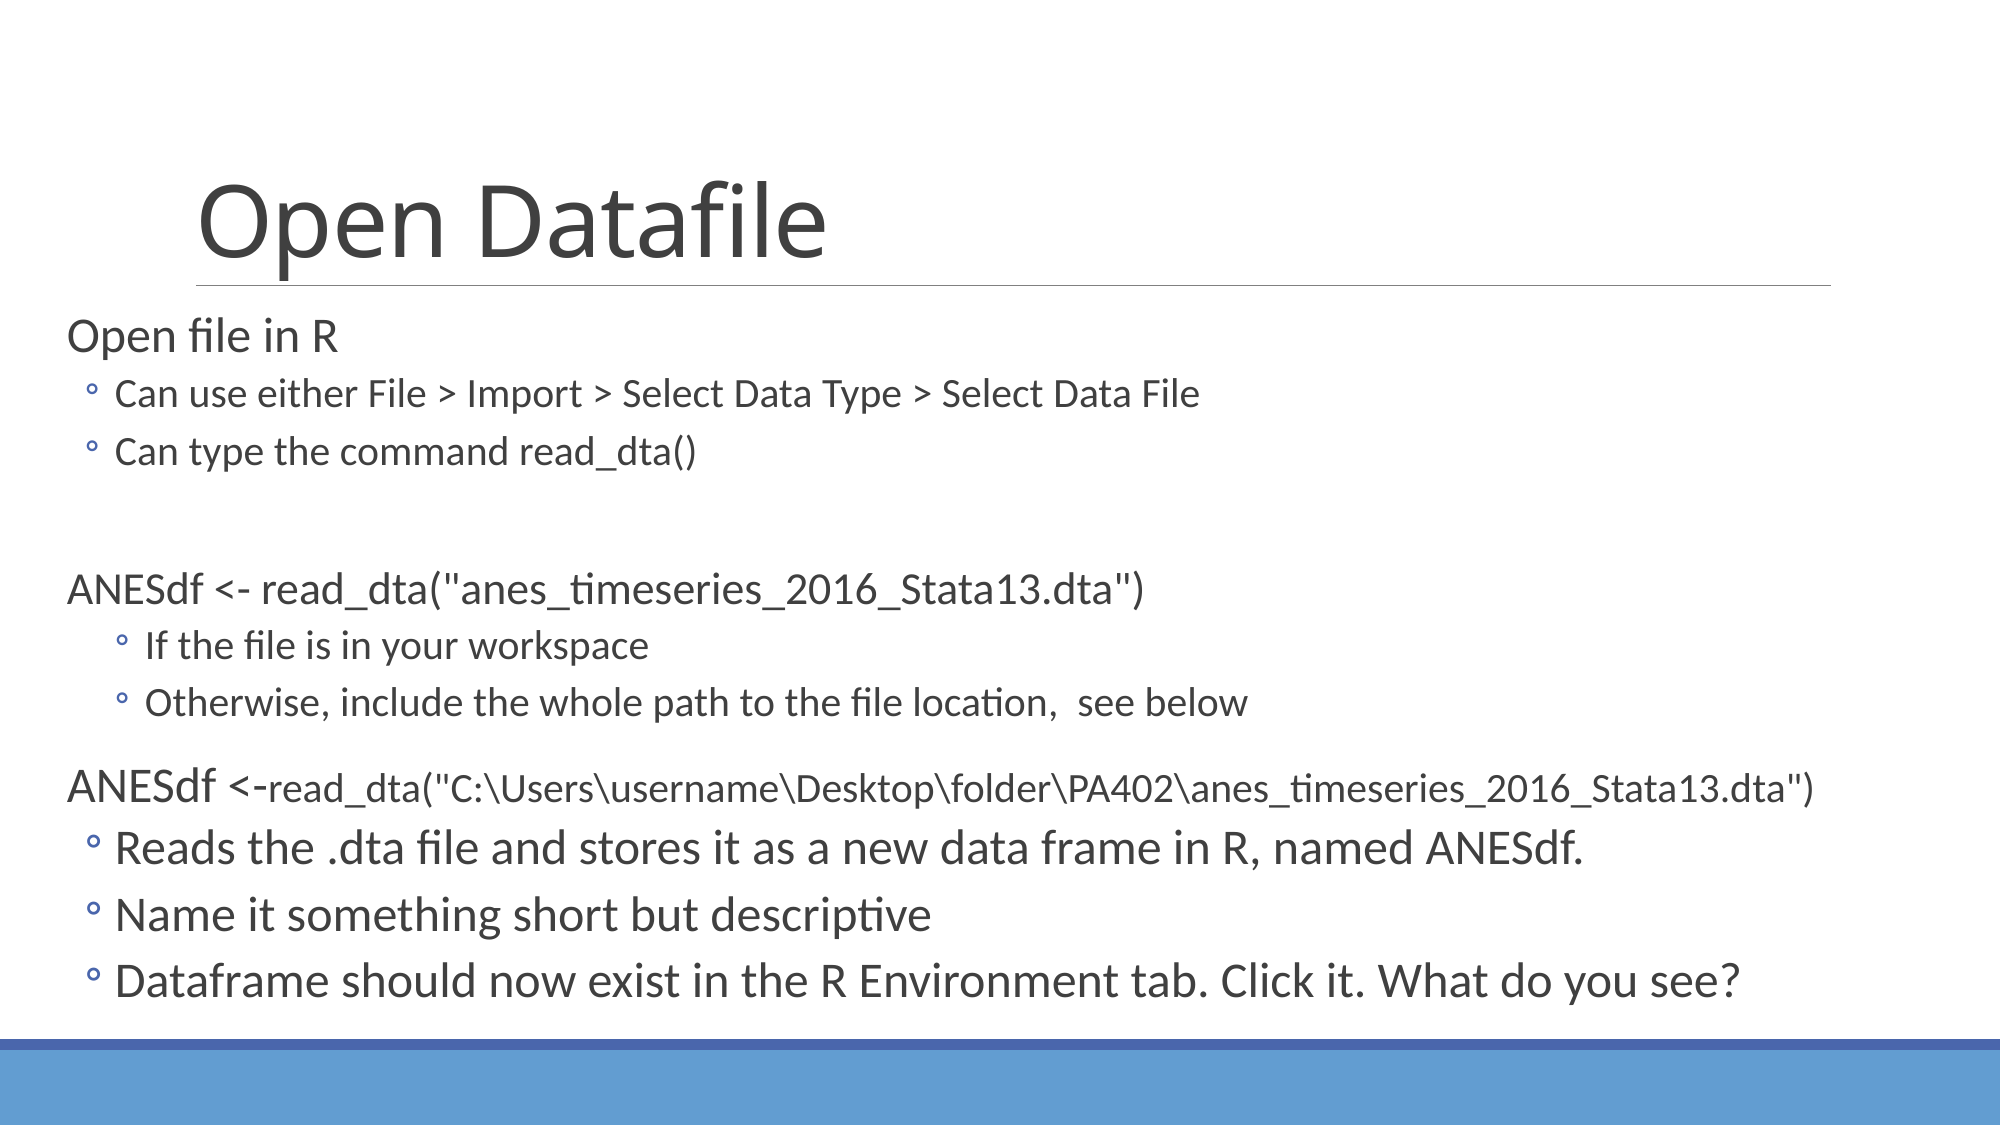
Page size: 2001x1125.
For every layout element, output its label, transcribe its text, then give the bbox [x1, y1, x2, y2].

title Open Datafile [180, 47, 1830, 285]
list Open file in R Can use either File > Import > Select Data Type > Select Data File Can type the command read_dta() ANESdf <- read_dta("anes_timeseries_2016_Stata13.dta") If the file is in your workspace Otherwise, include the whole path to the file location, see below ANESdf <-read_dta("C:\Users\username\Desktop\folder\PA402\anes_timeseries_2016_Stata13.dta") Reads the .dta file and stores it as a new data frame in R, named ANESdf. Name it something short but descriptive Dataframe should now exist in the R Environment tab. Click it. What do you see? [51, 301, 2000, 1125]
